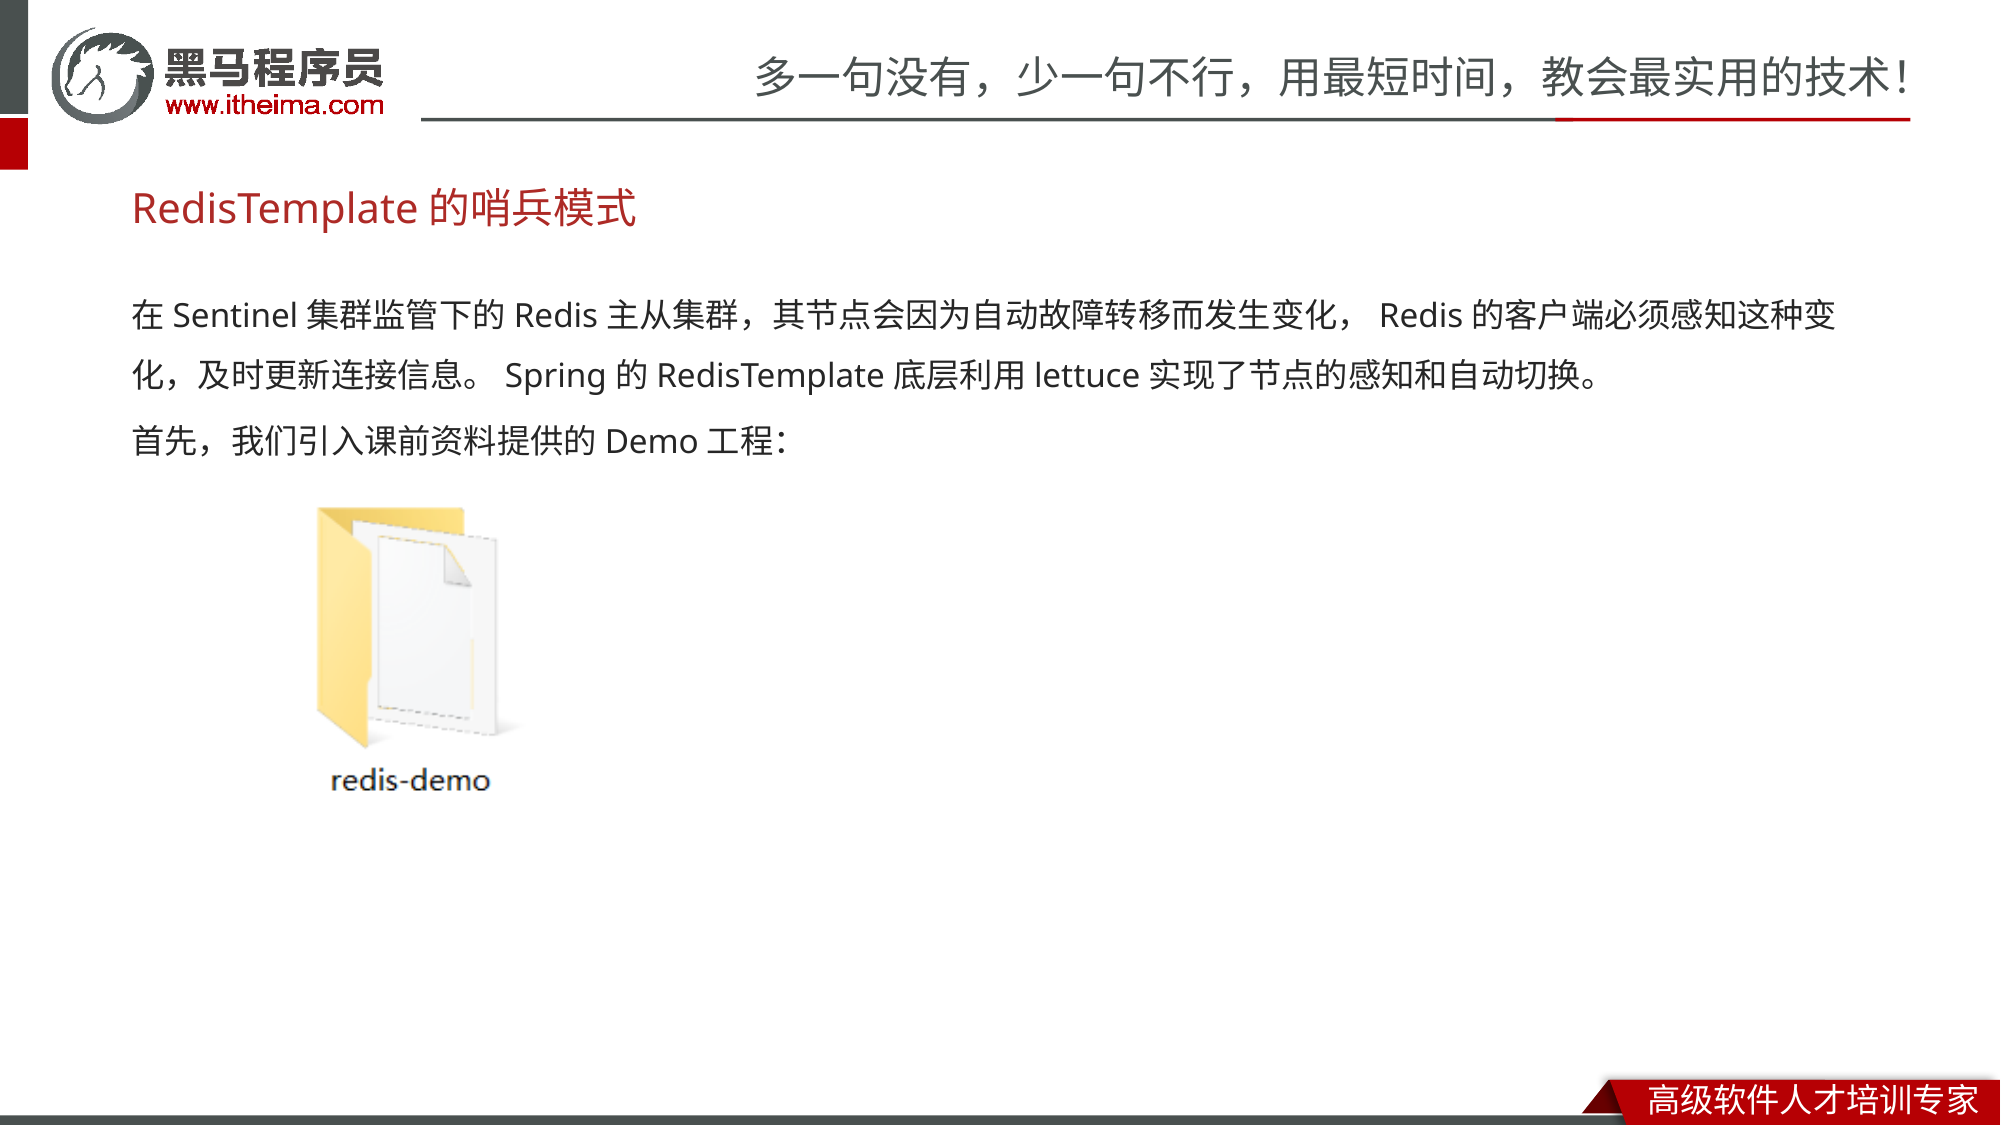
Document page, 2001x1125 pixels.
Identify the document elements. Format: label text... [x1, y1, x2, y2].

picture [50, 26, 384, 125]
title RedisTemplate的哨兵模式 [116, 164, 1872, 250]
list 在Sentinel集群监管下的Redis主从集群，其节点会因为自动故障转移而发生变化，Redis的客户端必须感知这种变化，及时更新连接信息。Spring的RedisTemplate底层利用lettuce实现了节点的感知和自动切换。 首先，我们引入课前资料提供的Demo工程： [116, 266, 1872, 900]
picture [257, 472, 565, 806]
